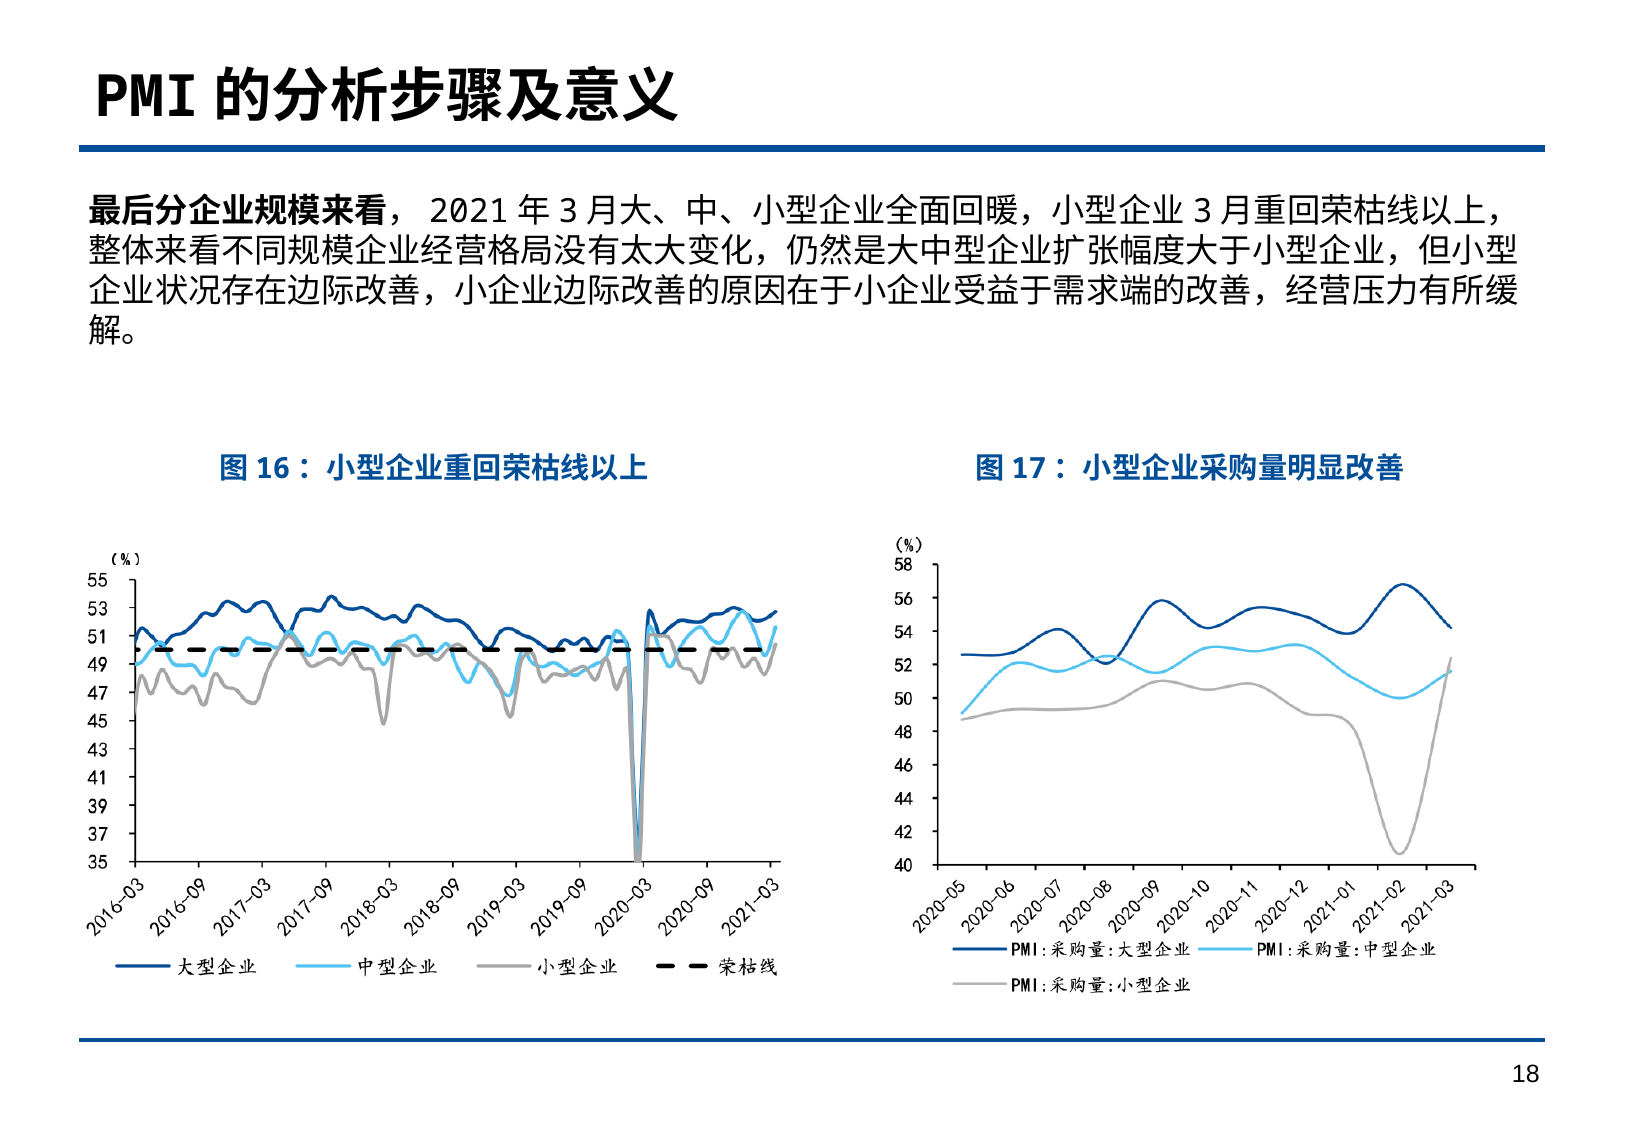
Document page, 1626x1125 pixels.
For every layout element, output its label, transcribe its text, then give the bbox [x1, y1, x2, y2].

list 最后分企业规模来看，2021年3月大、中、小型企业全面回暖，小型企业3月重回荣枯线以上，整体来看不同规模企业经营格局没有太大变化，仍然是大中型企业扩张幅度大于小型企业，但小型企业状况存在边际改善，小企业边际改善的原因在于小企业受益于需求端的改善，经营压力有所缓解。 [79, 177, 1545, 426]
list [79, 553, 789, 982]
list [883, 531, 1497, 1005]
title PMI的分析步骤及意义 [79, 45, 1545, 141]
list 图16：小型企业重回荣枯线以上 [79, 442, 789, 491]
list 图17：小型企业采购量明显改善 [835, 442, 1545, 491]
